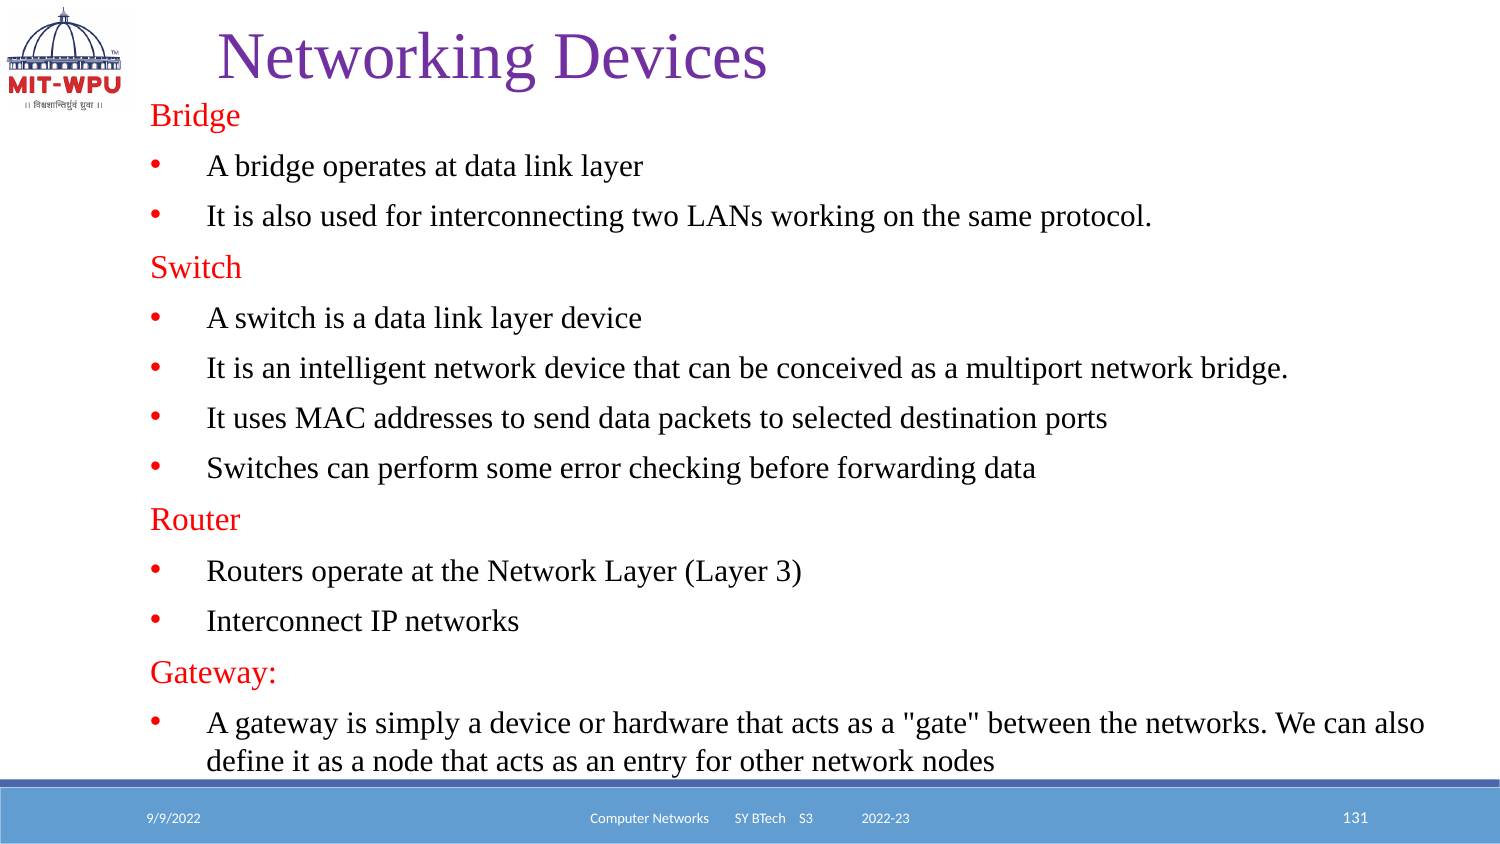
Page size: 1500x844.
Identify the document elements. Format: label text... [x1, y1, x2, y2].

text_box Networking Devices [202, 4, 1494, 85]
picture [6, 7, 136, 111]
text_box Bridge A bridge operates at data link layer It is also used for interconnecting two LANs working on the same protocol. Switch A switch is a data link layer device It is an intelligent network device that can be conceived as a multiport network bridge. It uses MAC addresses to send data packets to selected destination ports Switches can perform some error checking before forwarding data Router Routers operate at the Network Layer (Layer 3) Interconnect IP networks Gateway: A gateway is simply a device or hardware that acts as a "gate" between the networks. We can also define it as a node that acts as an entry for other network nodes [135, 85, 1500, 844]
